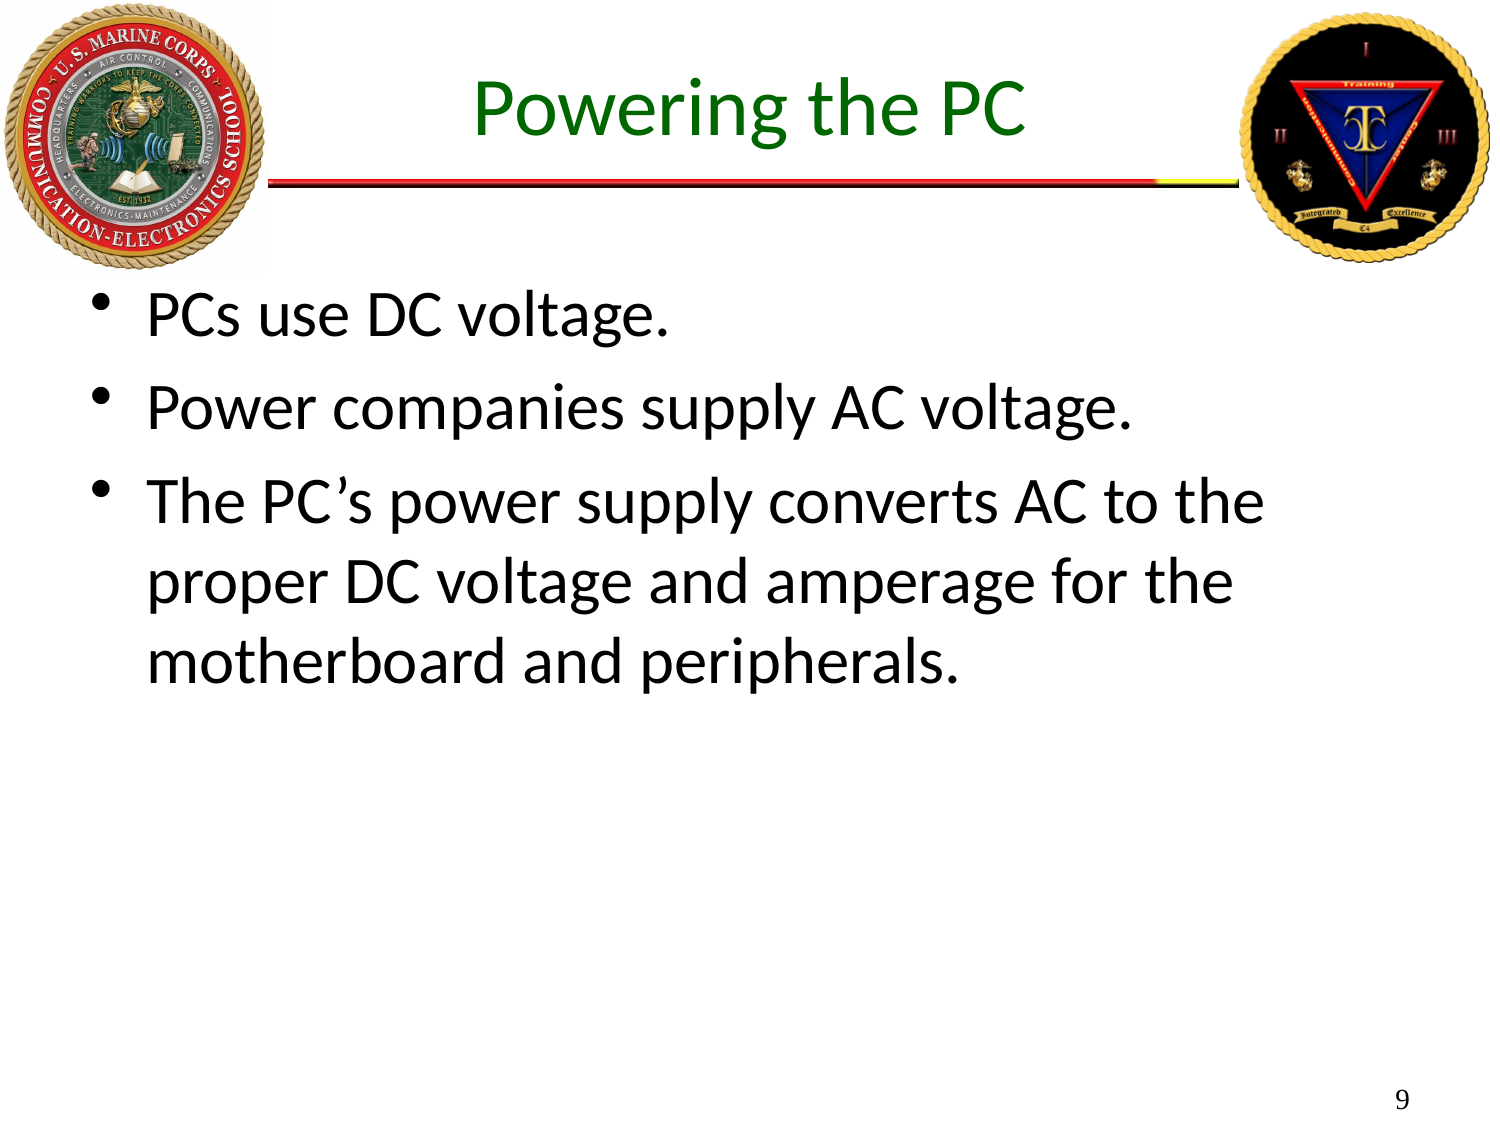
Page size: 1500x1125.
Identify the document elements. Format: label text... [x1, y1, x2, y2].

picture [1239, 12, 1490, 263]
list PCs use DC voltage. Power companies supply AC voltage. The PC’s power supply converts AC to the proper DC voltage and amperage for the motherboard and peripherals. [75, 262, 1425, 1005]
title Powering the PC [75, 45, 1425, 233]
picture [0, 0, 268, 274]
